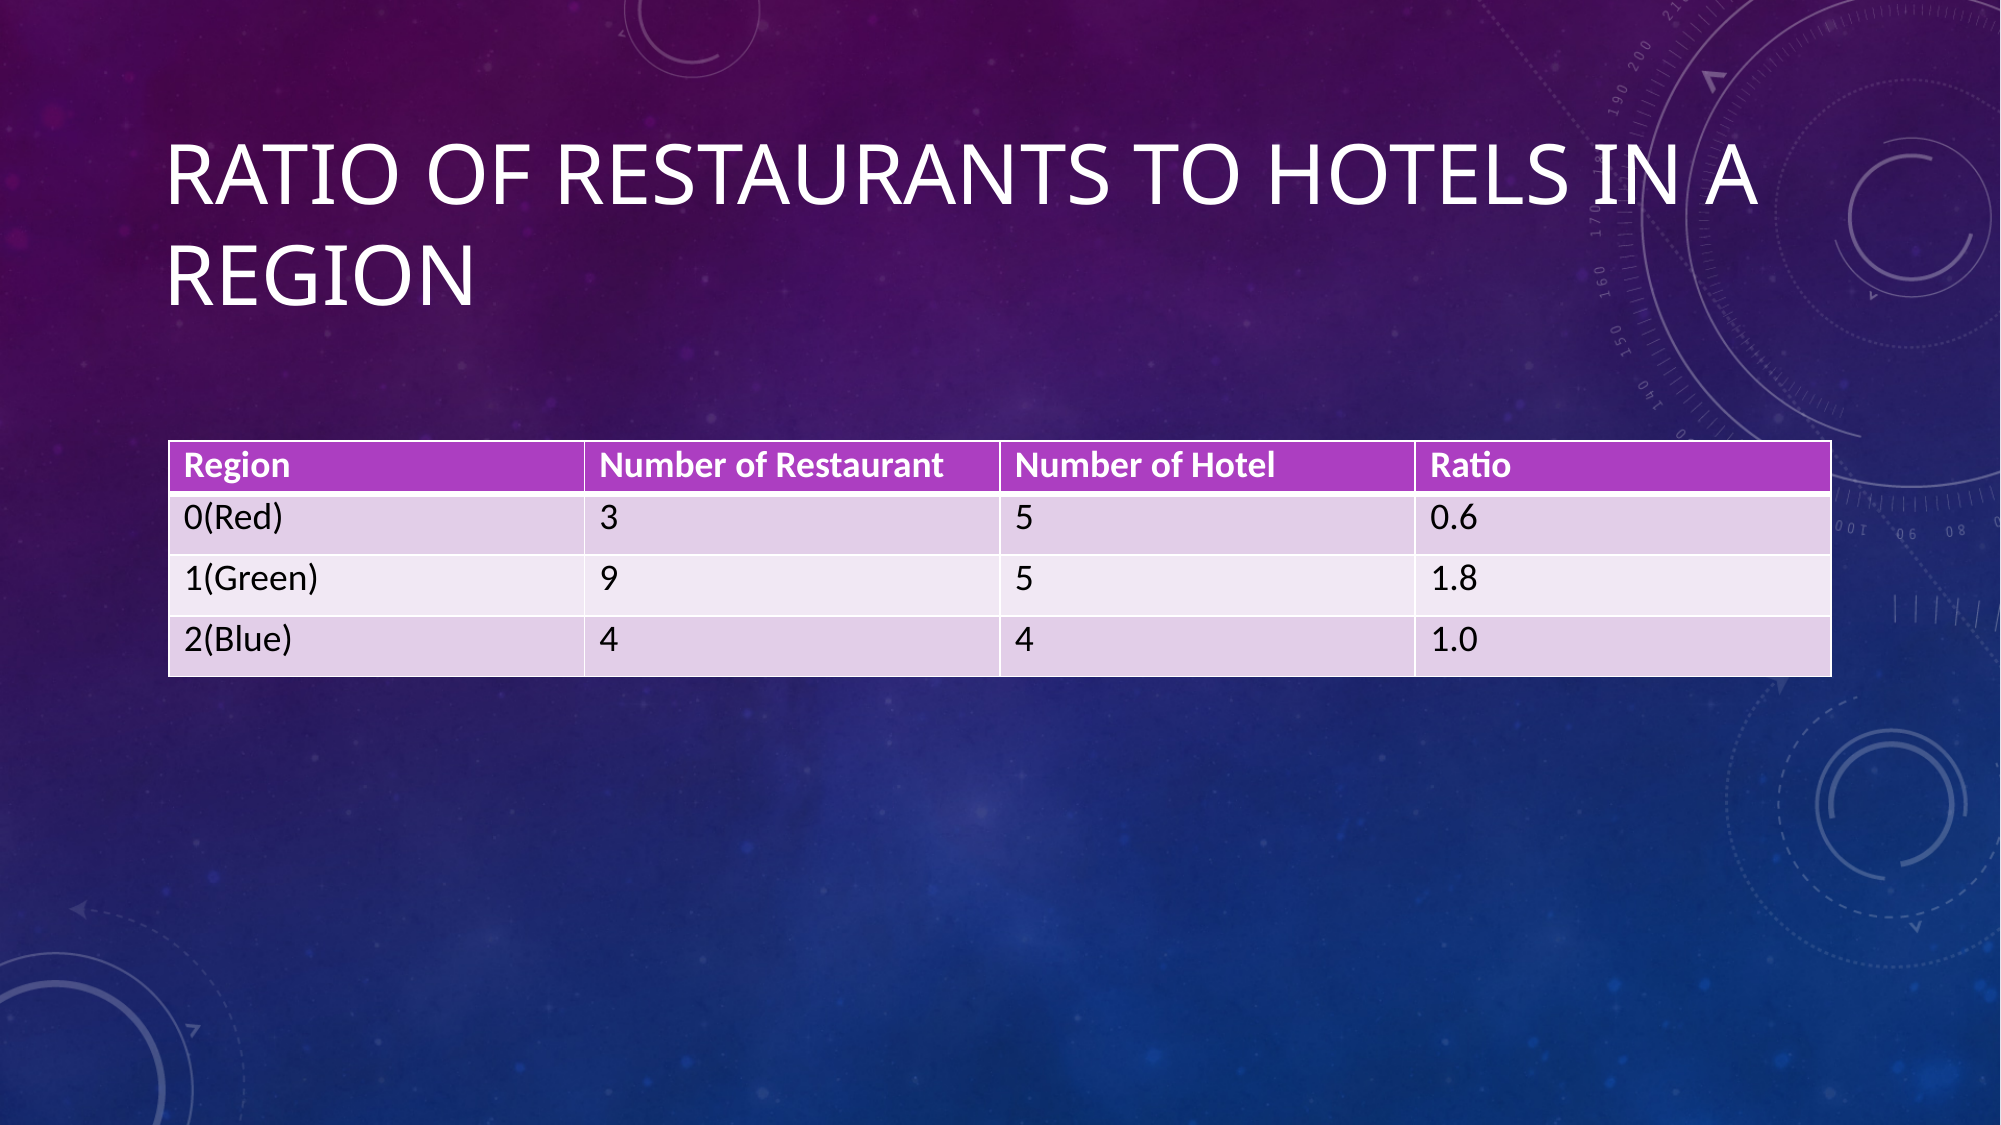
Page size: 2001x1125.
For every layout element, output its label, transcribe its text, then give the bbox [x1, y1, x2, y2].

table_cell 1.8 [1416, 556, 1830, 615]
table_header Region [170, 442, 584, 491]
table_cell 0.6 [1416, 497, 1830, 554]
title RATIO of restaurants to hotels in a region [148, 102, 1811, 342]
table_header Number of Restaurant [585, 442, 999, 491]
table_cell 4 [1001, 617, 1414, 676]
table_header Ratio [1416, 442, 1830, 491]
table_cell 3 [585, 497, 999, 554]
table_cell 9 [585, 556, 999, 615]
table_cell 1.0 [1416, 617, 1830, 676]
table_cell 4 [585, 617, 999, 676]
table_cell 1(Green) [170, 556, 584, 615]
table_cell 0(Red) [170, 497, 584, 554]
table_cell 5 [1001, 556, 1414, 615]
picture [0, 0, 2001, 1125]
table_cell 5 [1001, 497, 1414, 554]
table_cell 2(Blue) [170, 617, 584, 676]
table_header Number of Hotel [1001, 442, 1414, 491]
